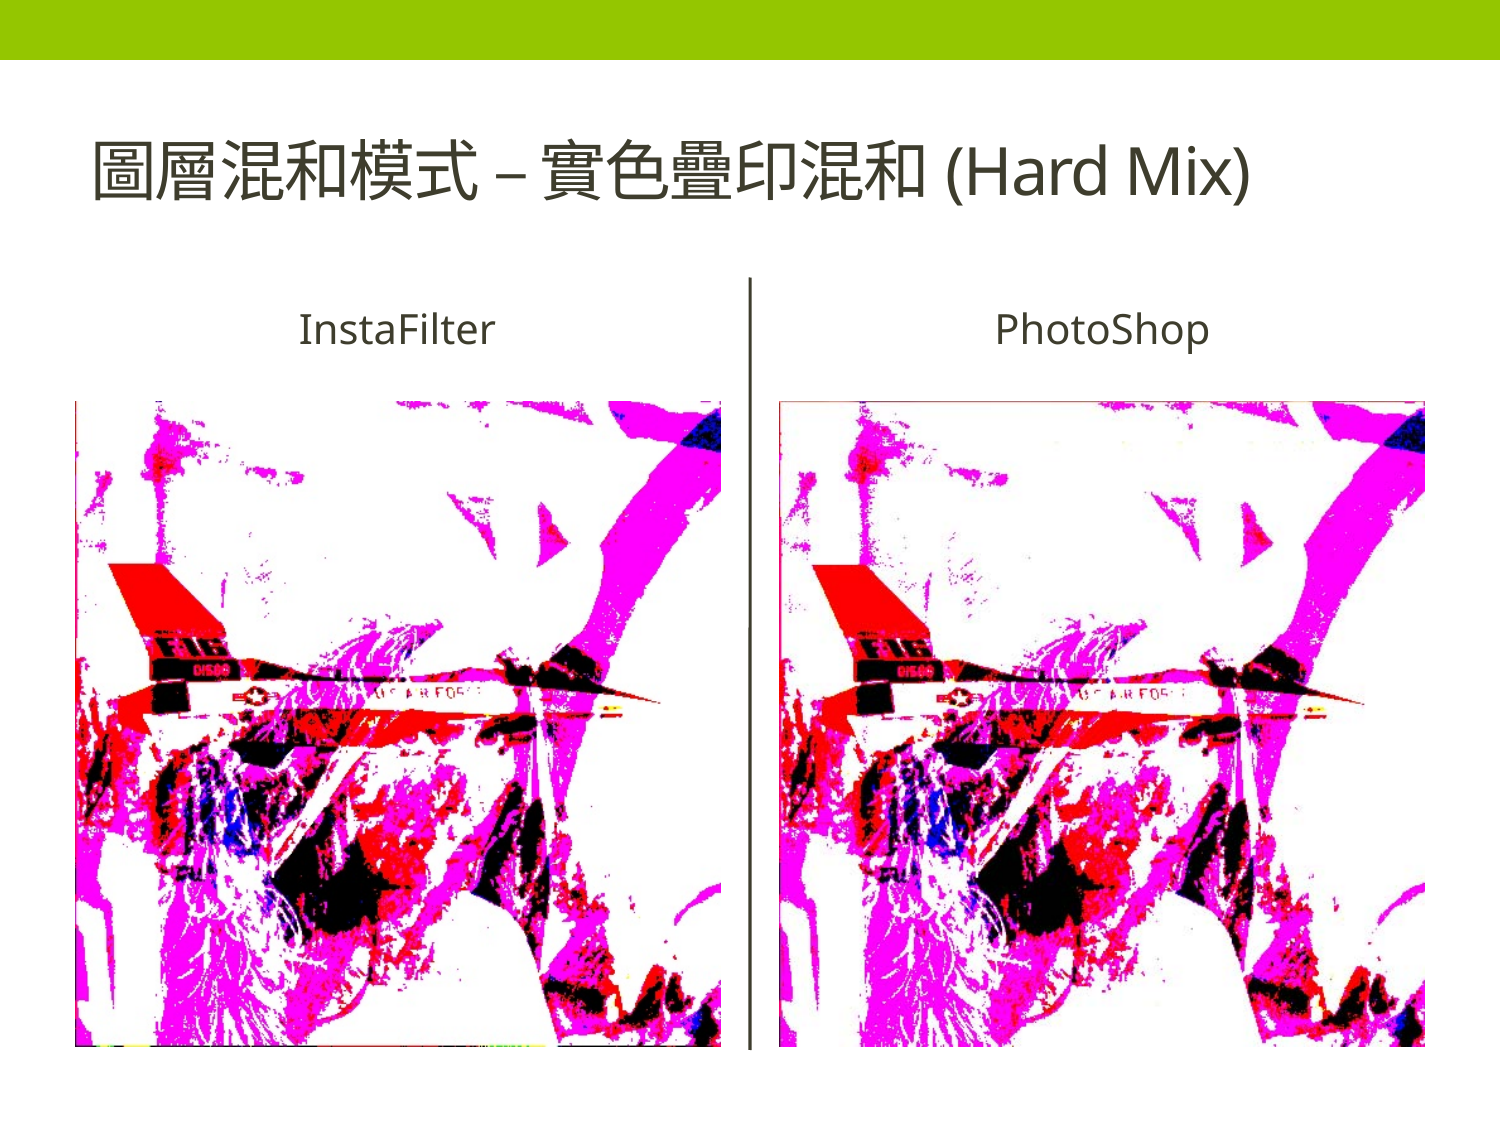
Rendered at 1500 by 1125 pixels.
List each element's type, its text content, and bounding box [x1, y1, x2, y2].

list InstaFilter [75, 275, 720, 380]
title 圖層混和模式 – 實色疊印混和(Hard Mix) [75, 87, 1425, 250]
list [74, 401, 721, 1047]
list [779, 401, 1426, 1047]
list PhotoShop [780, 275, 1425, 380]
